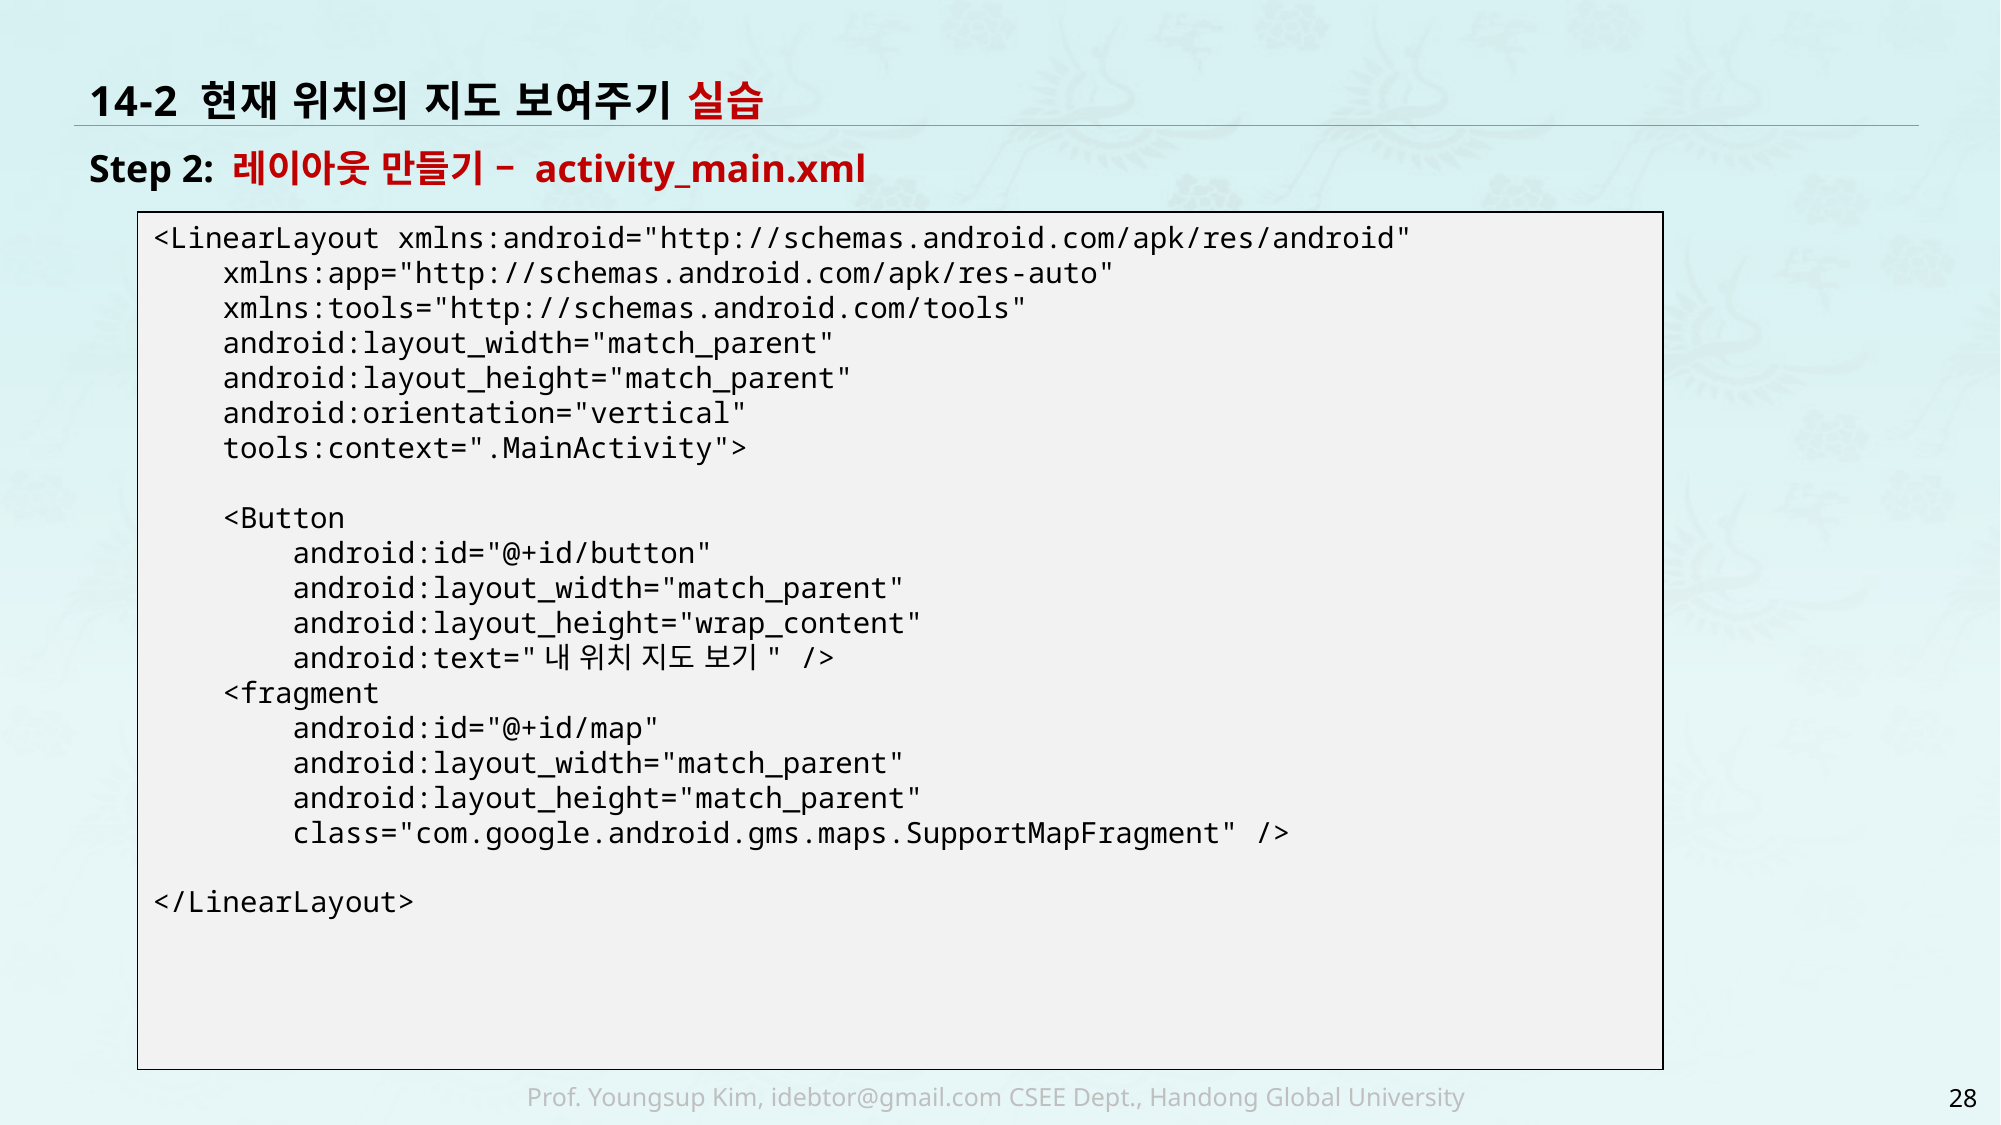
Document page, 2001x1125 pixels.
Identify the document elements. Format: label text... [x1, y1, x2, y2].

slide_number 28 [1816, 1069, 1993, 1125]
title 14-2 현재 위치의 지도 보여주기 실습 [74, 62, 1920, 137]
list Step 2: 레이아웃 만들기 – activity_main.xml [74, 137, 1921, 1066]
text_box <LinearLayout xmlns:android="http://schemas.android.com/apk/res/android" xmlns:app="http://schemas.android.com/apk/res-auto" xmlns:tools="http://schemas.android.com/tools" android:layout_width="match_parent" android:layout_height="match_parent" android:orientation="vertical" tools:context=".MainActivity"> <Button android:id="@+id/button" android:layout_width="match_parent" android:layout_height="wrap_content" android:text="내 위치 지도 보기" /> <fragment android:id="@+id/map" android:layout_width="match_parent" android:layout_height="match_parent" class="com.google.android.gms.maps.SupportMapFragment" /> </LinearLayout> [137, 212, 1663, 1070]
